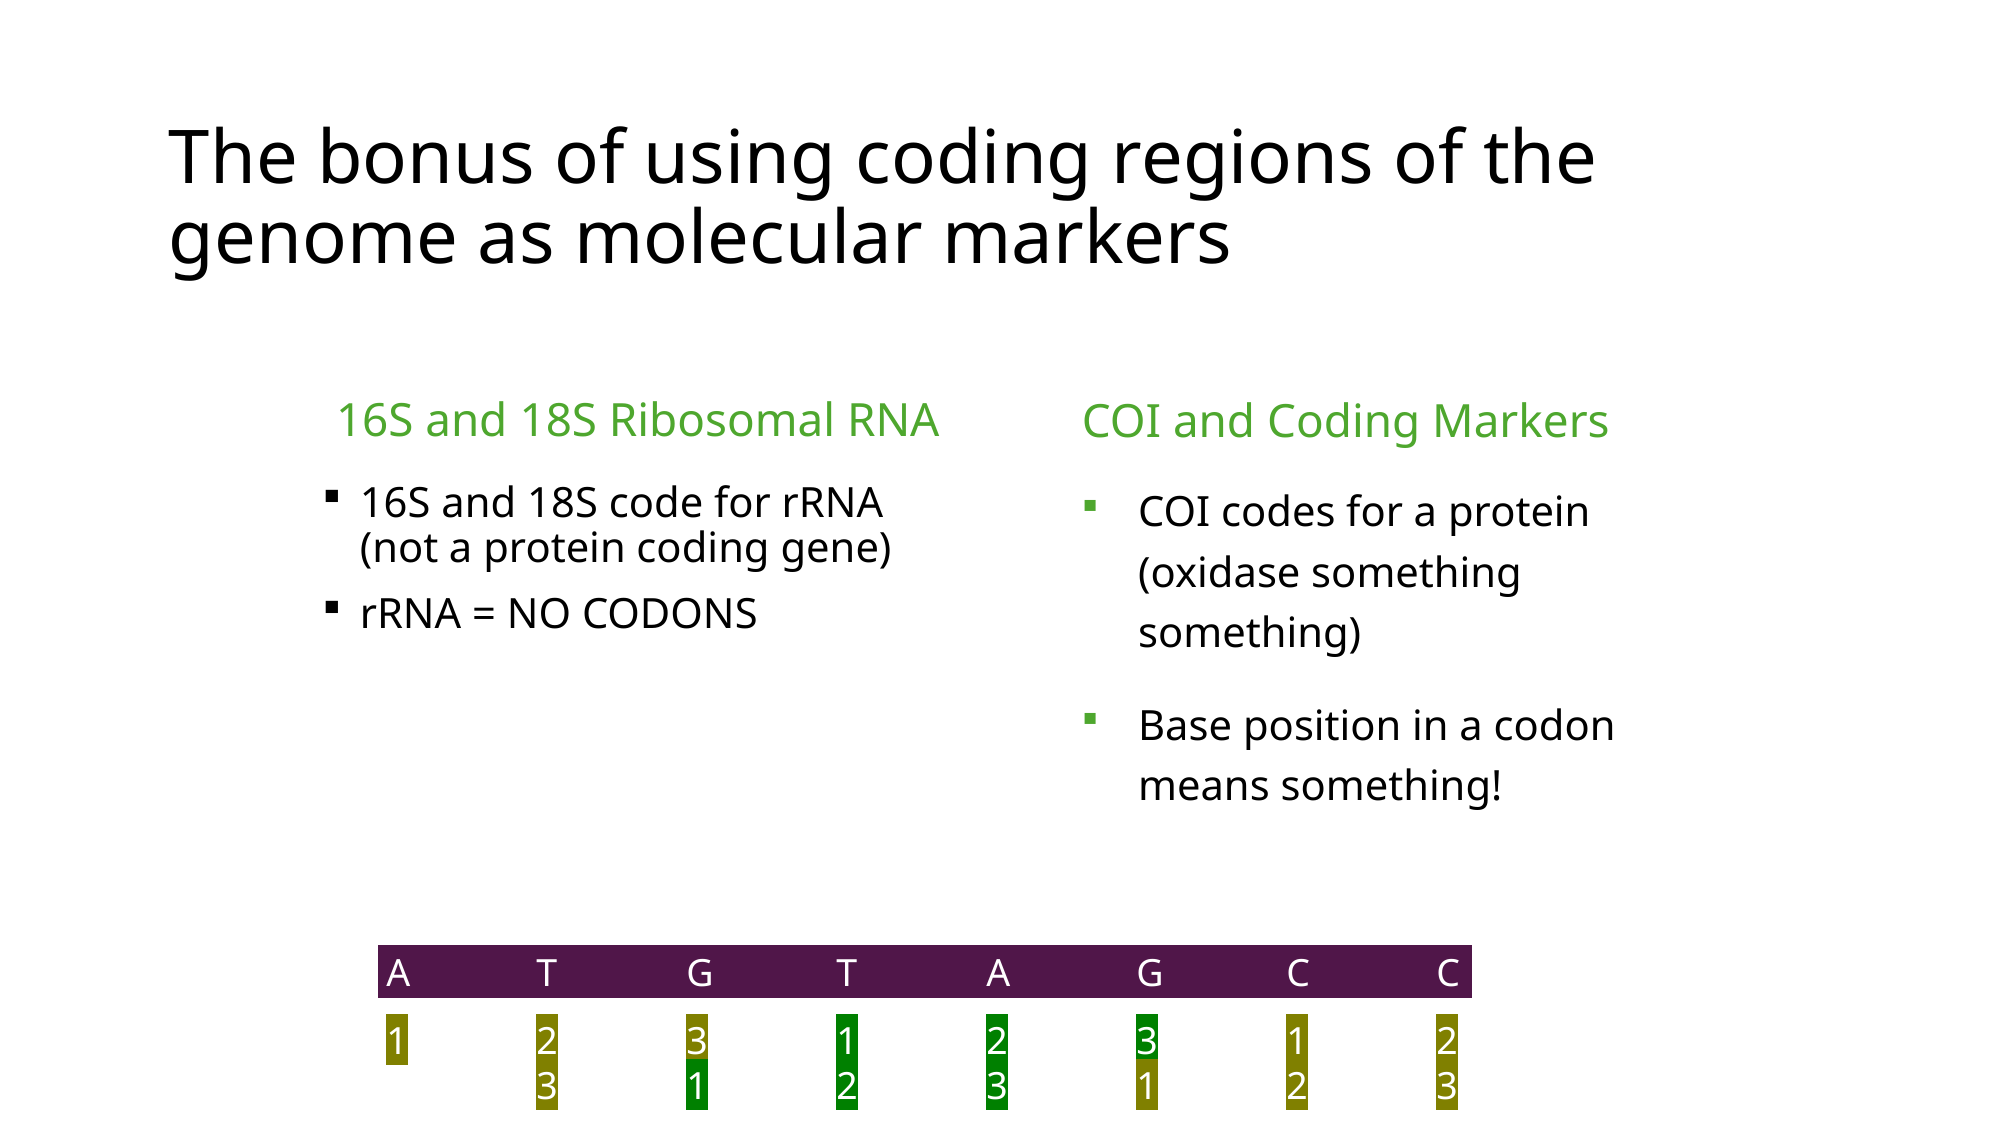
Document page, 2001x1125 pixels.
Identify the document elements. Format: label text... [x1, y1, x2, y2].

text_box 1 2 3 1 2 3 1 2 3 1 2 3 1 2 3 [371, 1009, 1491, 1114]
list 16S and 18S Ribosomal RNA [321, 336, 961, 454]
text_box A T G T A G C C A T G C G A C [371, 941, 1491, 1009]
text_box COI codes for a protein (oxidase something something) Base position in a codon means something! [1066, 467, 1706, 862]
text_box COI and Coding Markers [1066, 336, 1802, 454]
list 16S and 18S code for rRNA (not a protein coding gene) rRNA = NO CODONS [307, 474, 947, 761]
title The bonus of using coding regions of the genome as molecular markers [153, 110, 1847, 288]
